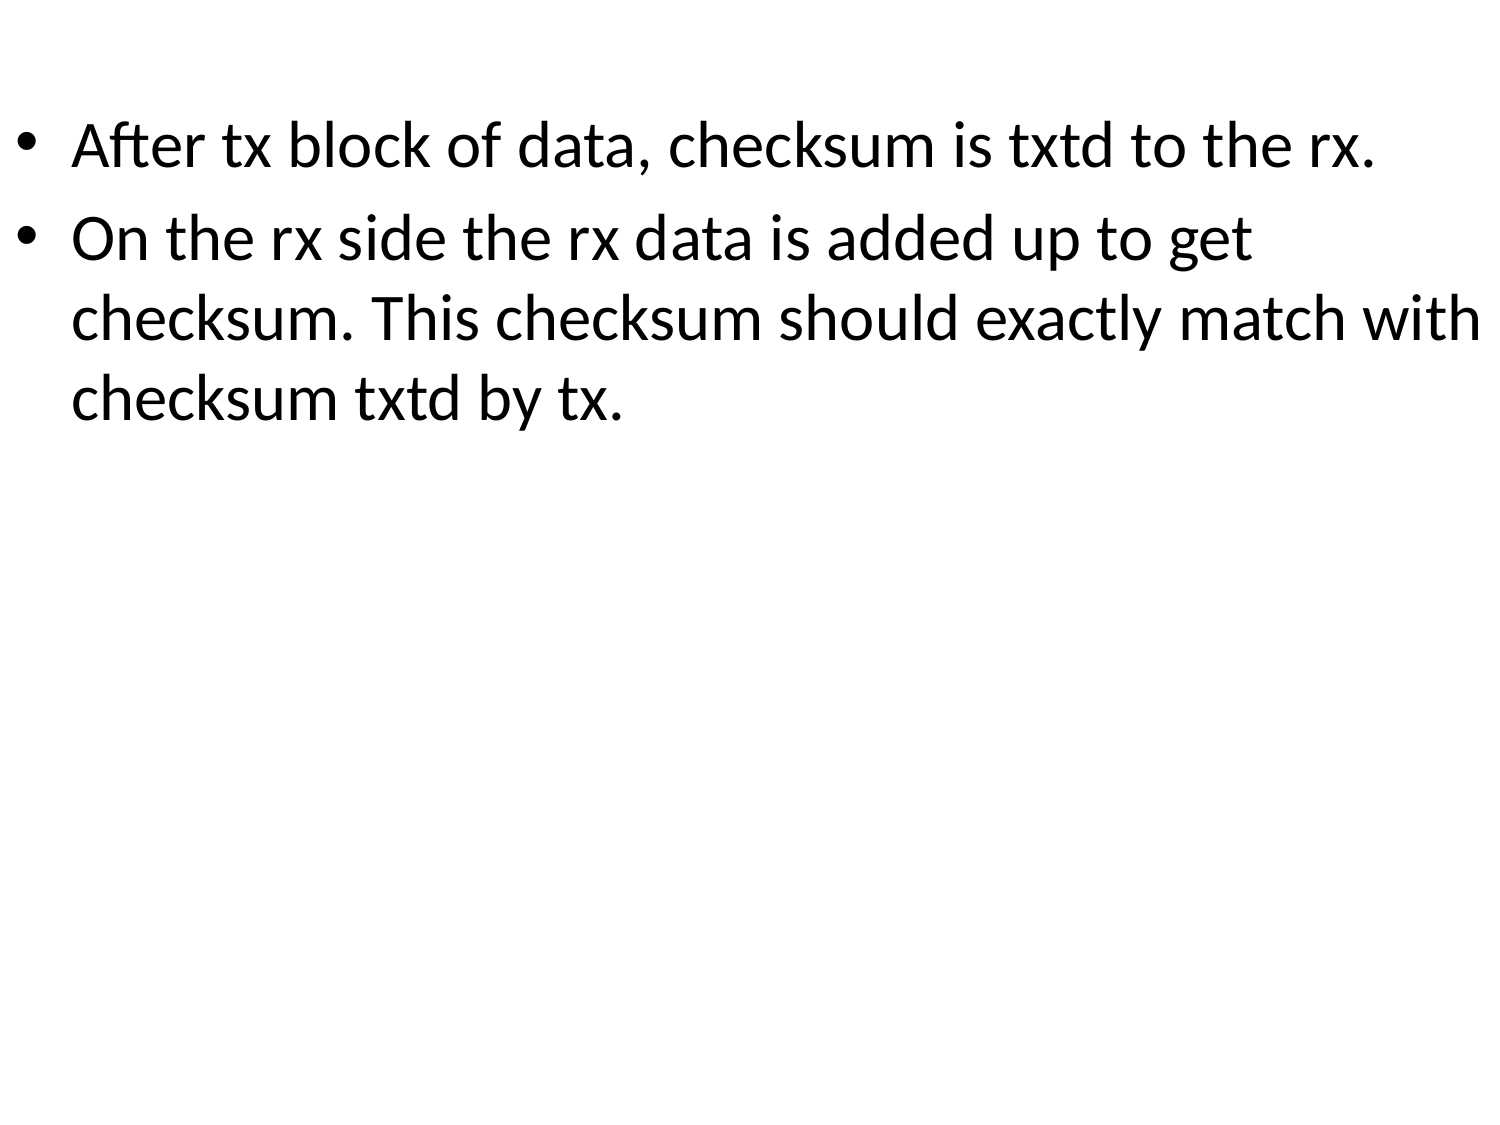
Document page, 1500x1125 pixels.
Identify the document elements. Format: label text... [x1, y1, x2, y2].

list After tx block of data, checksum is txtd to the rx. On the rx side the rx data is added up to get checksum. This checksum should exactly match with checksum txtd by tx. [0, 0, 1500, 1125]
